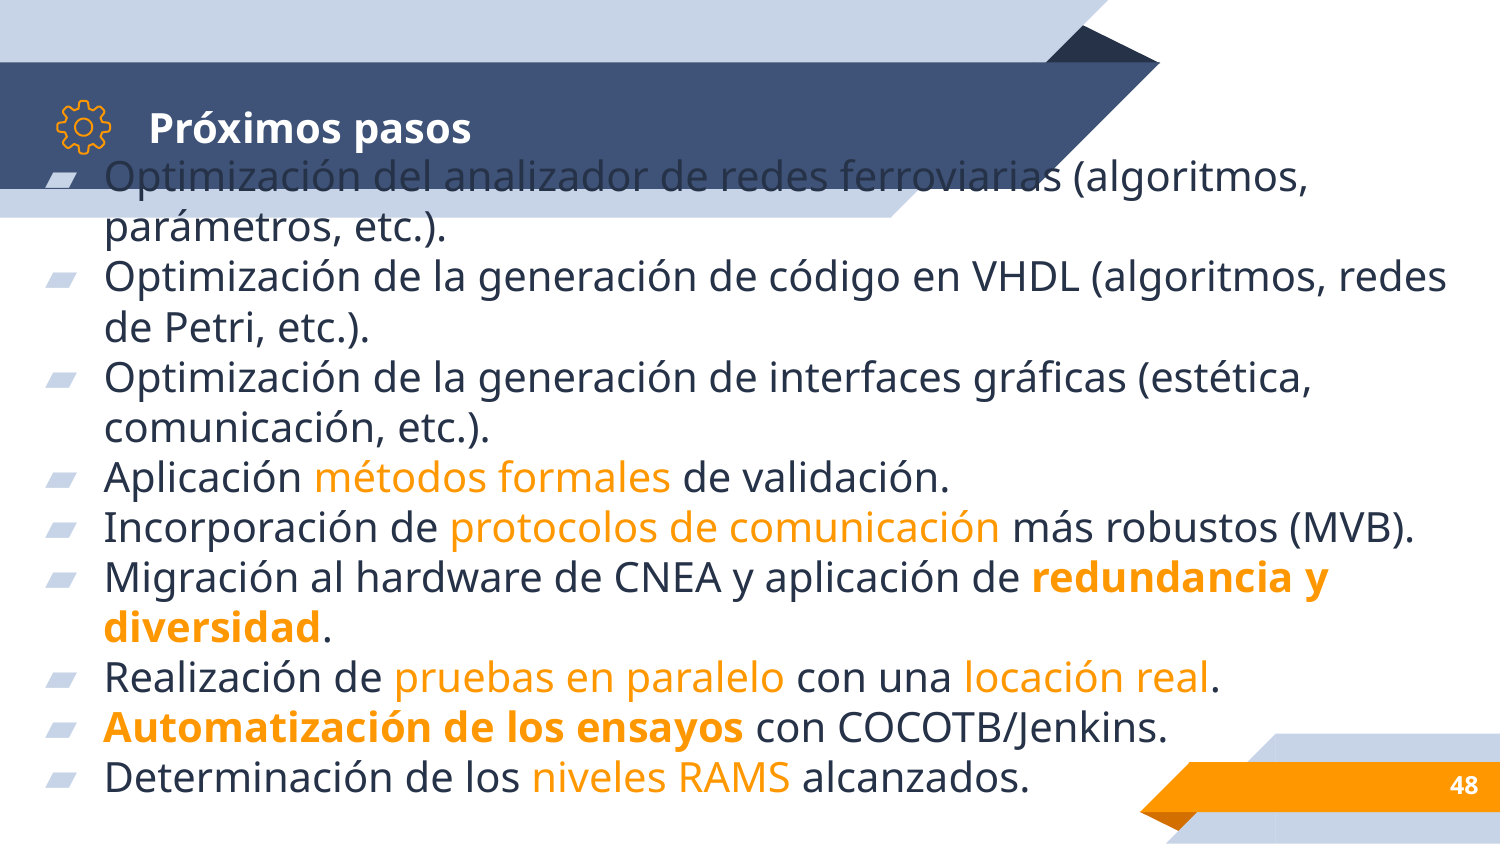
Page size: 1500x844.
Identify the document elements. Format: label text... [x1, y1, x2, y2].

title Próximos pasos [133, 64, 1035, 190]
slide_number 48 [1249, 760, 1494, 813]
list Optimización del analizador de redes ferroviarias (algoritmos, parámetros, etc.). Optimización de la generación de código en VHDL (algoritmos, redes de Petri, etc.). Optimización de la generación de interfaces gráficas (estética, comunicación, etc.). Aplicación métodos formales de validación. Incorporación de protocolos de comunicación más robustos (MVB). Migración al hardware de CNEA y aplicación de redundancia y diversidad. Realización de pruebas en paralelo con una locación real. Automatización de los ensayos con COCOTB/Jenkins. Determinación de los niveles RAMS alcanzados. [13, 217, 1477, 734]
